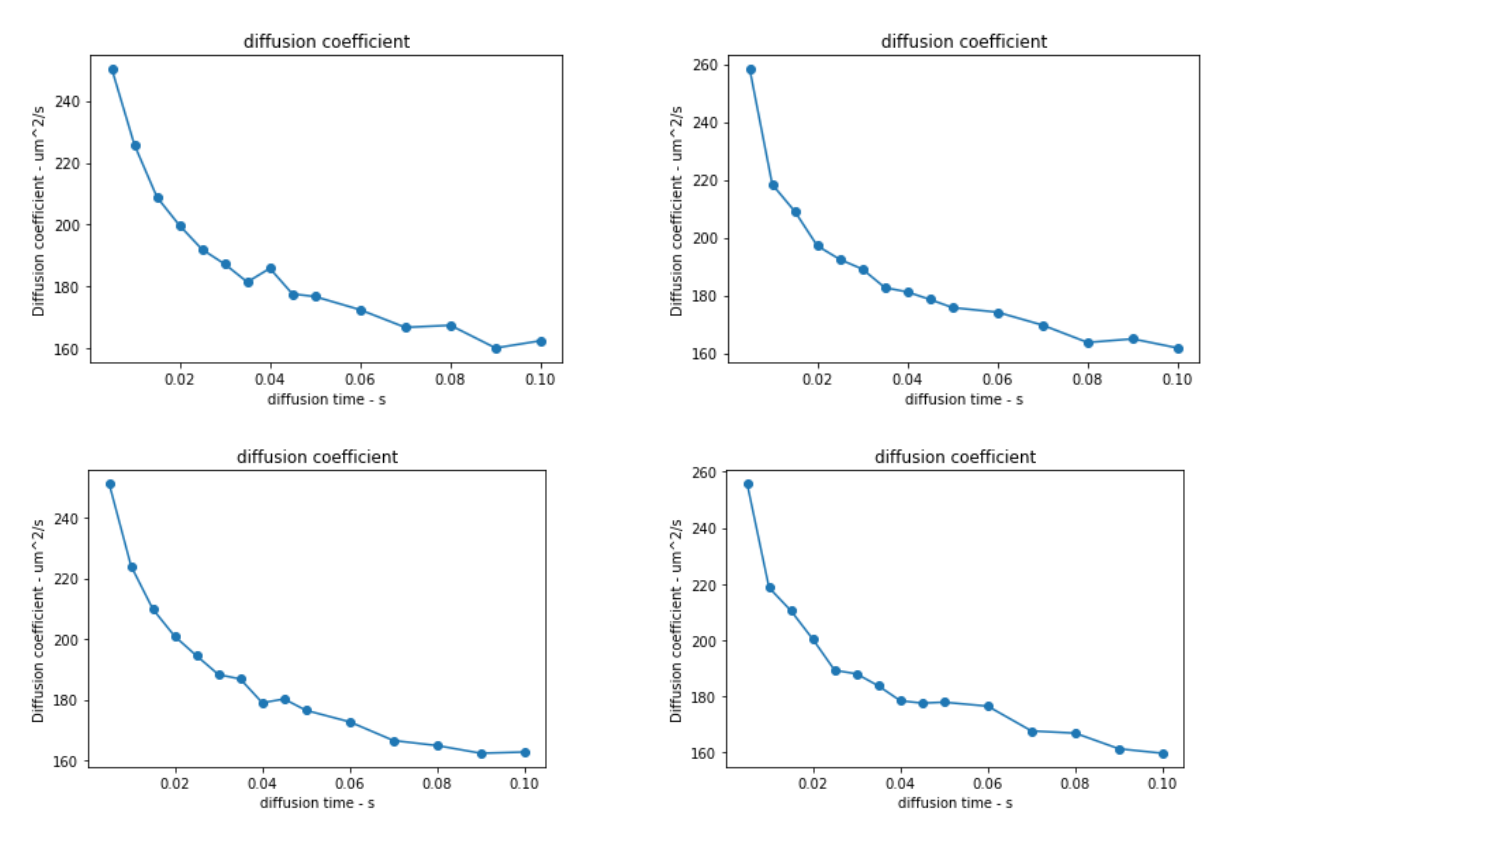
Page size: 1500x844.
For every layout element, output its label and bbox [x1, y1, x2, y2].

picture [24, 440, 555, 819]
picture [662, 24, 1210, 416]
picture [24, 24, 572, 416]
picture [662, 440, 1193, 819]
